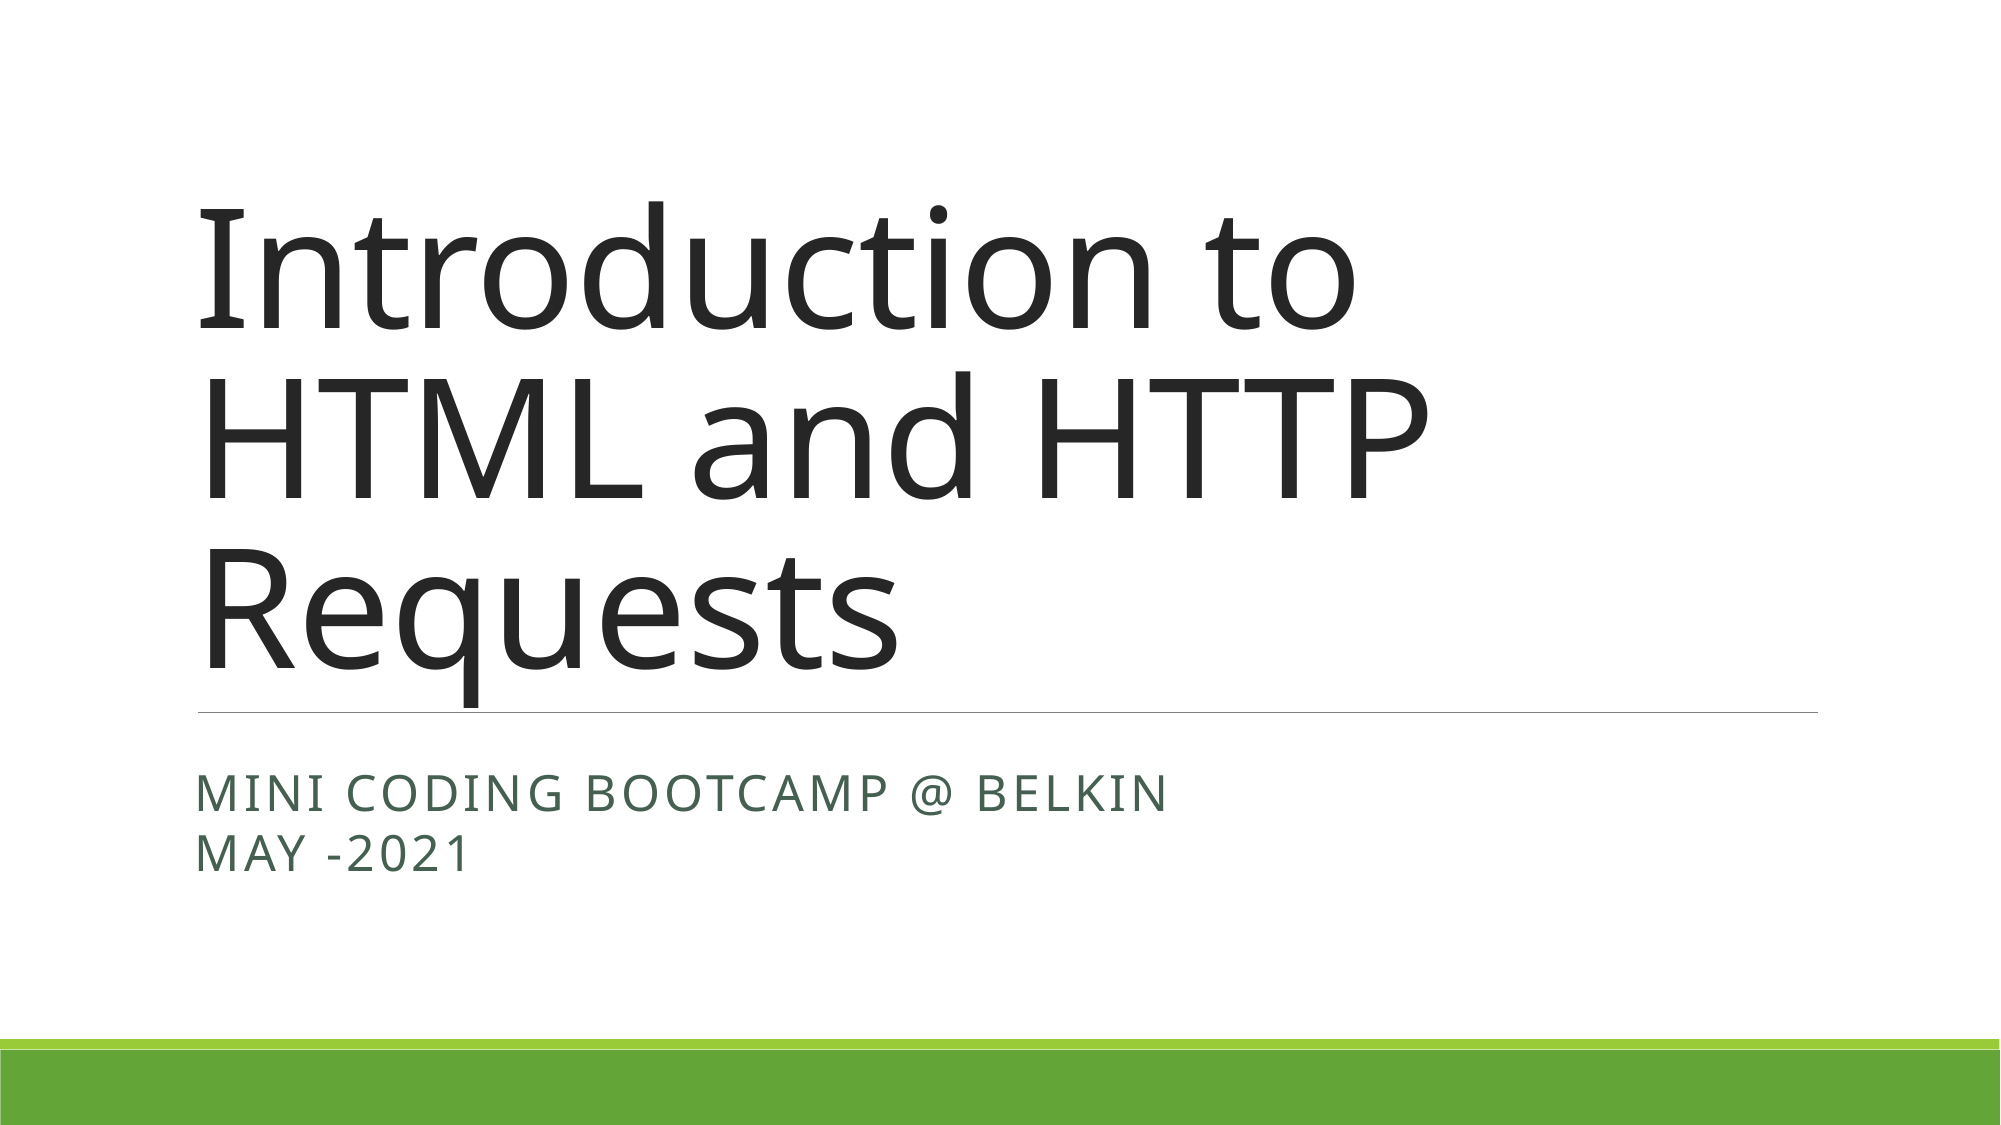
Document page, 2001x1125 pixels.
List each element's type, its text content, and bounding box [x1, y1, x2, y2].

text_box Mini Coding Bootcamp @ Belkin May -2021 [180, 754, 1680, 1026]
text_box Introduction to HTML and HTTP Requests [180, 124, 1830, 710]
